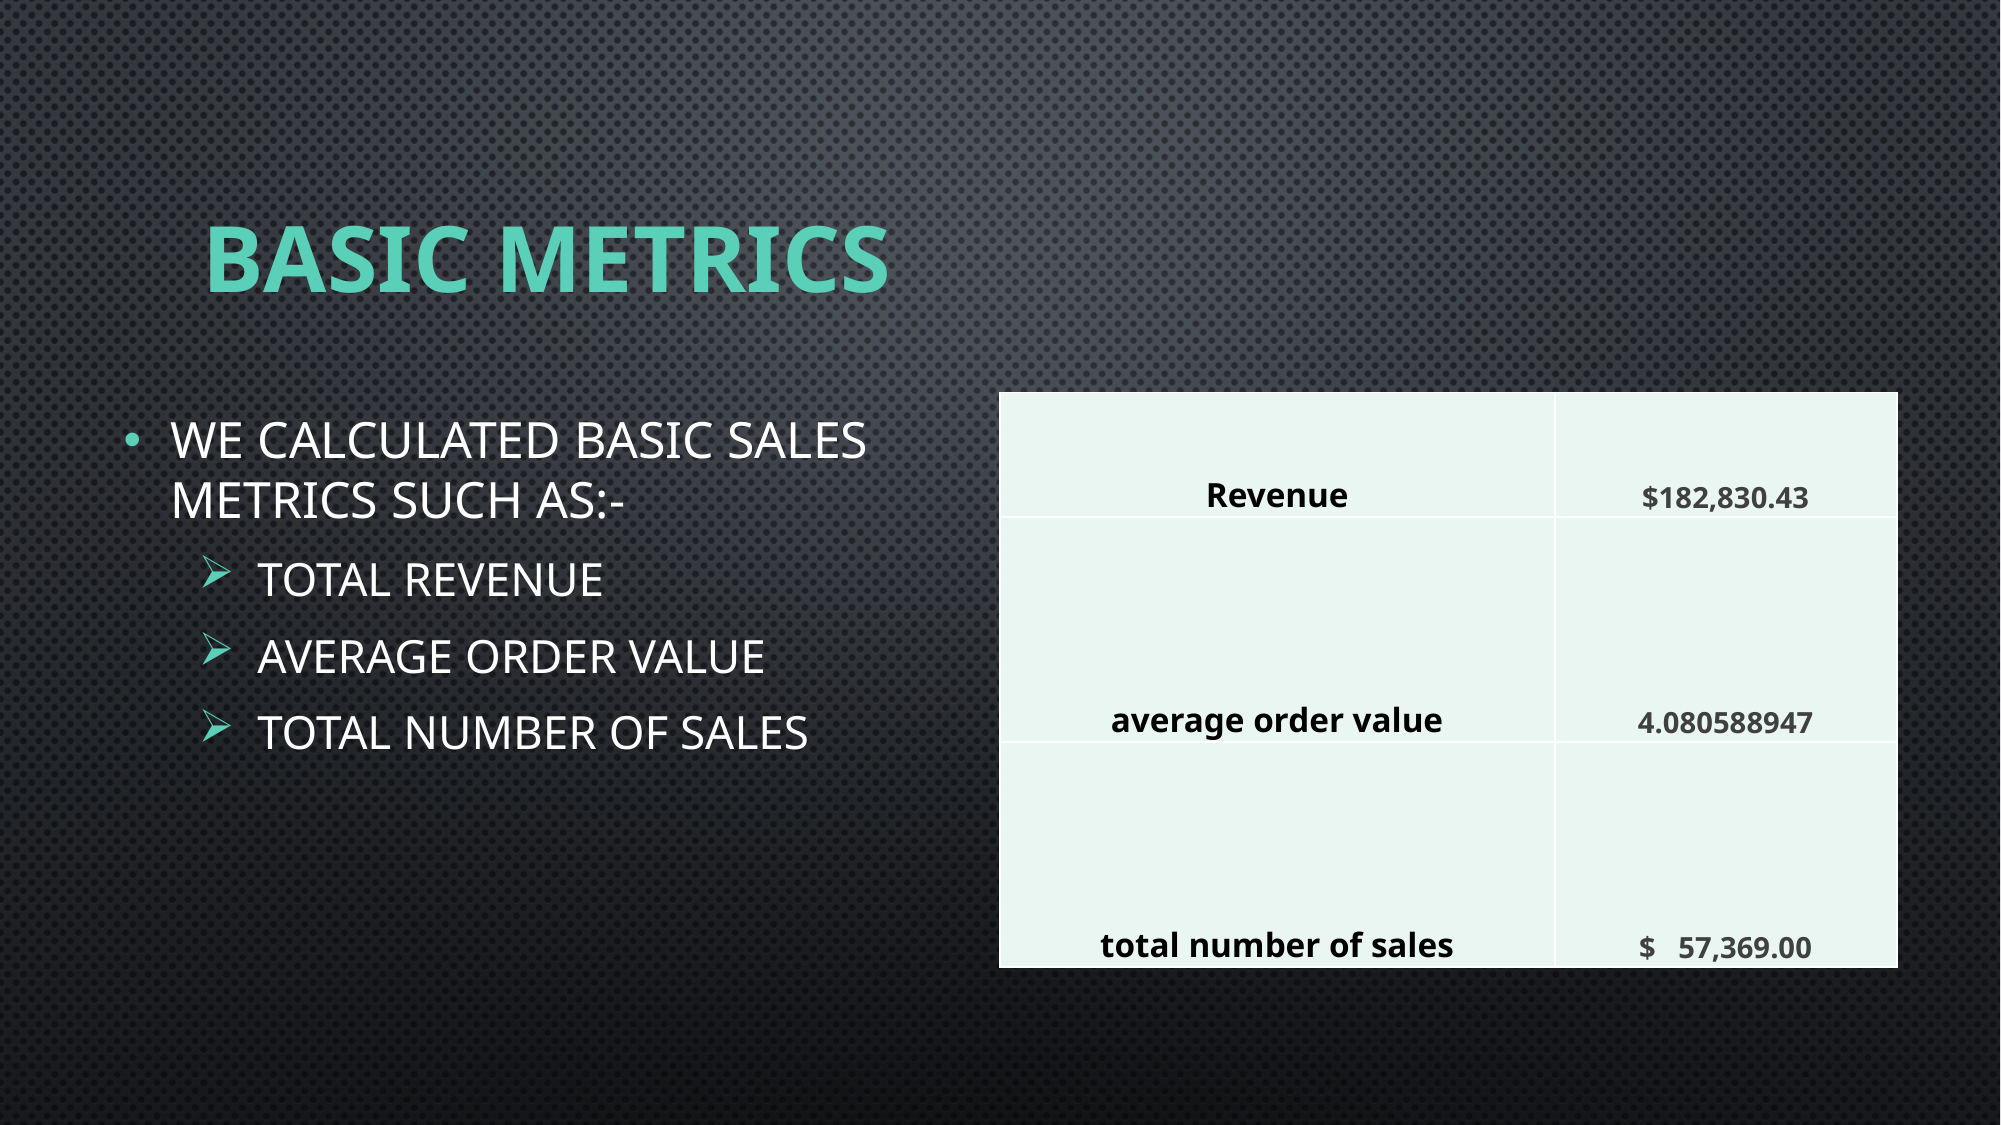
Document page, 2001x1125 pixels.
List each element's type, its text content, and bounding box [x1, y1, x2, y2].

table_cell total number of sales [1001, 743, 1554, 966]
table_cell average order value [1001, 518, 1554, 741]
table_header Revenue [1001, 393, 1554, 516]
list we calculated basic sales metrics such as:- total revenue average order value total number of sales [108, 392, 984, 967]
table_cell $ 57,369.00 [1556, 743, 1896, 966]
table_cell 4.080588947 [1556, 518, 1896, 741]
title Basic Metrics [187, 99, 1813, 413]
table_header $182,830.43 [1556, 393, 1896, 516]
